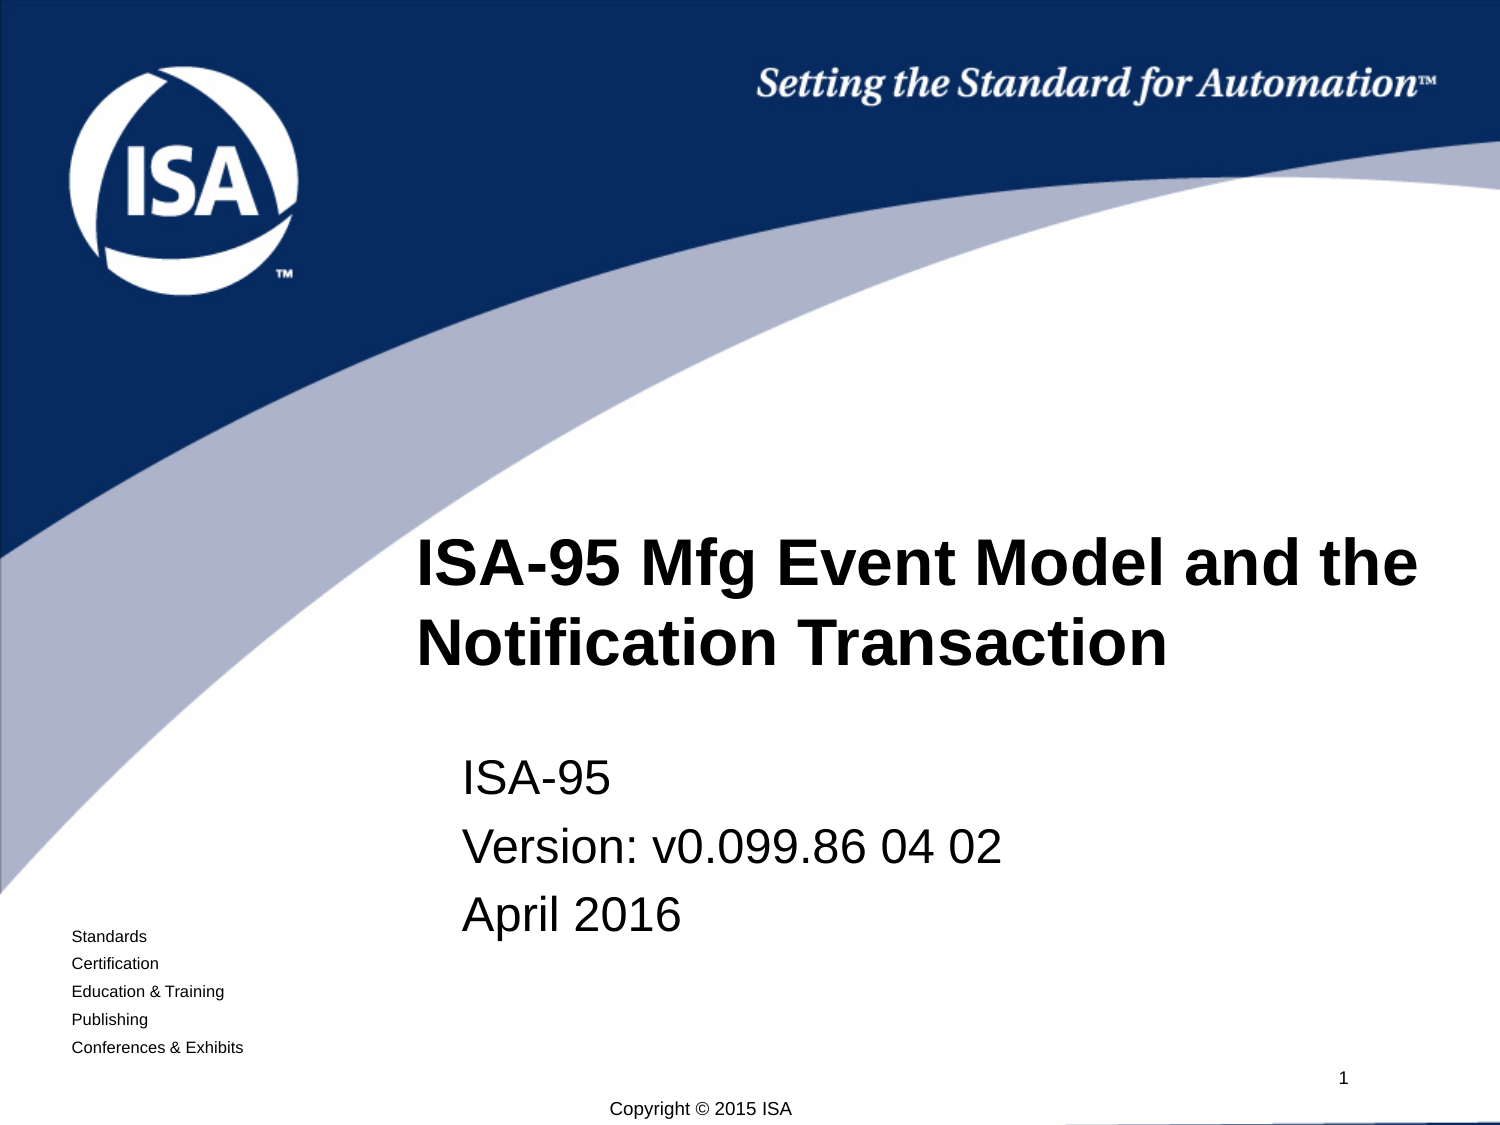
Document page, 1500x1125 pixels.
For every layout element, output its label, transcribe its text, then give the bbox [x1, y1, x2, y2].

subtitle ISA-95 Version: v0.099.86 04 02 April 2016 [445, 737, 1450, 950]
title ISA-95 Mfg Event Model and the Notification Transaction [399, 511, 1450, 736]
picture [0, 0, 1500, 1125]
footer Copyright © 2015 ISA [321, 1089, 1080, 1123]
